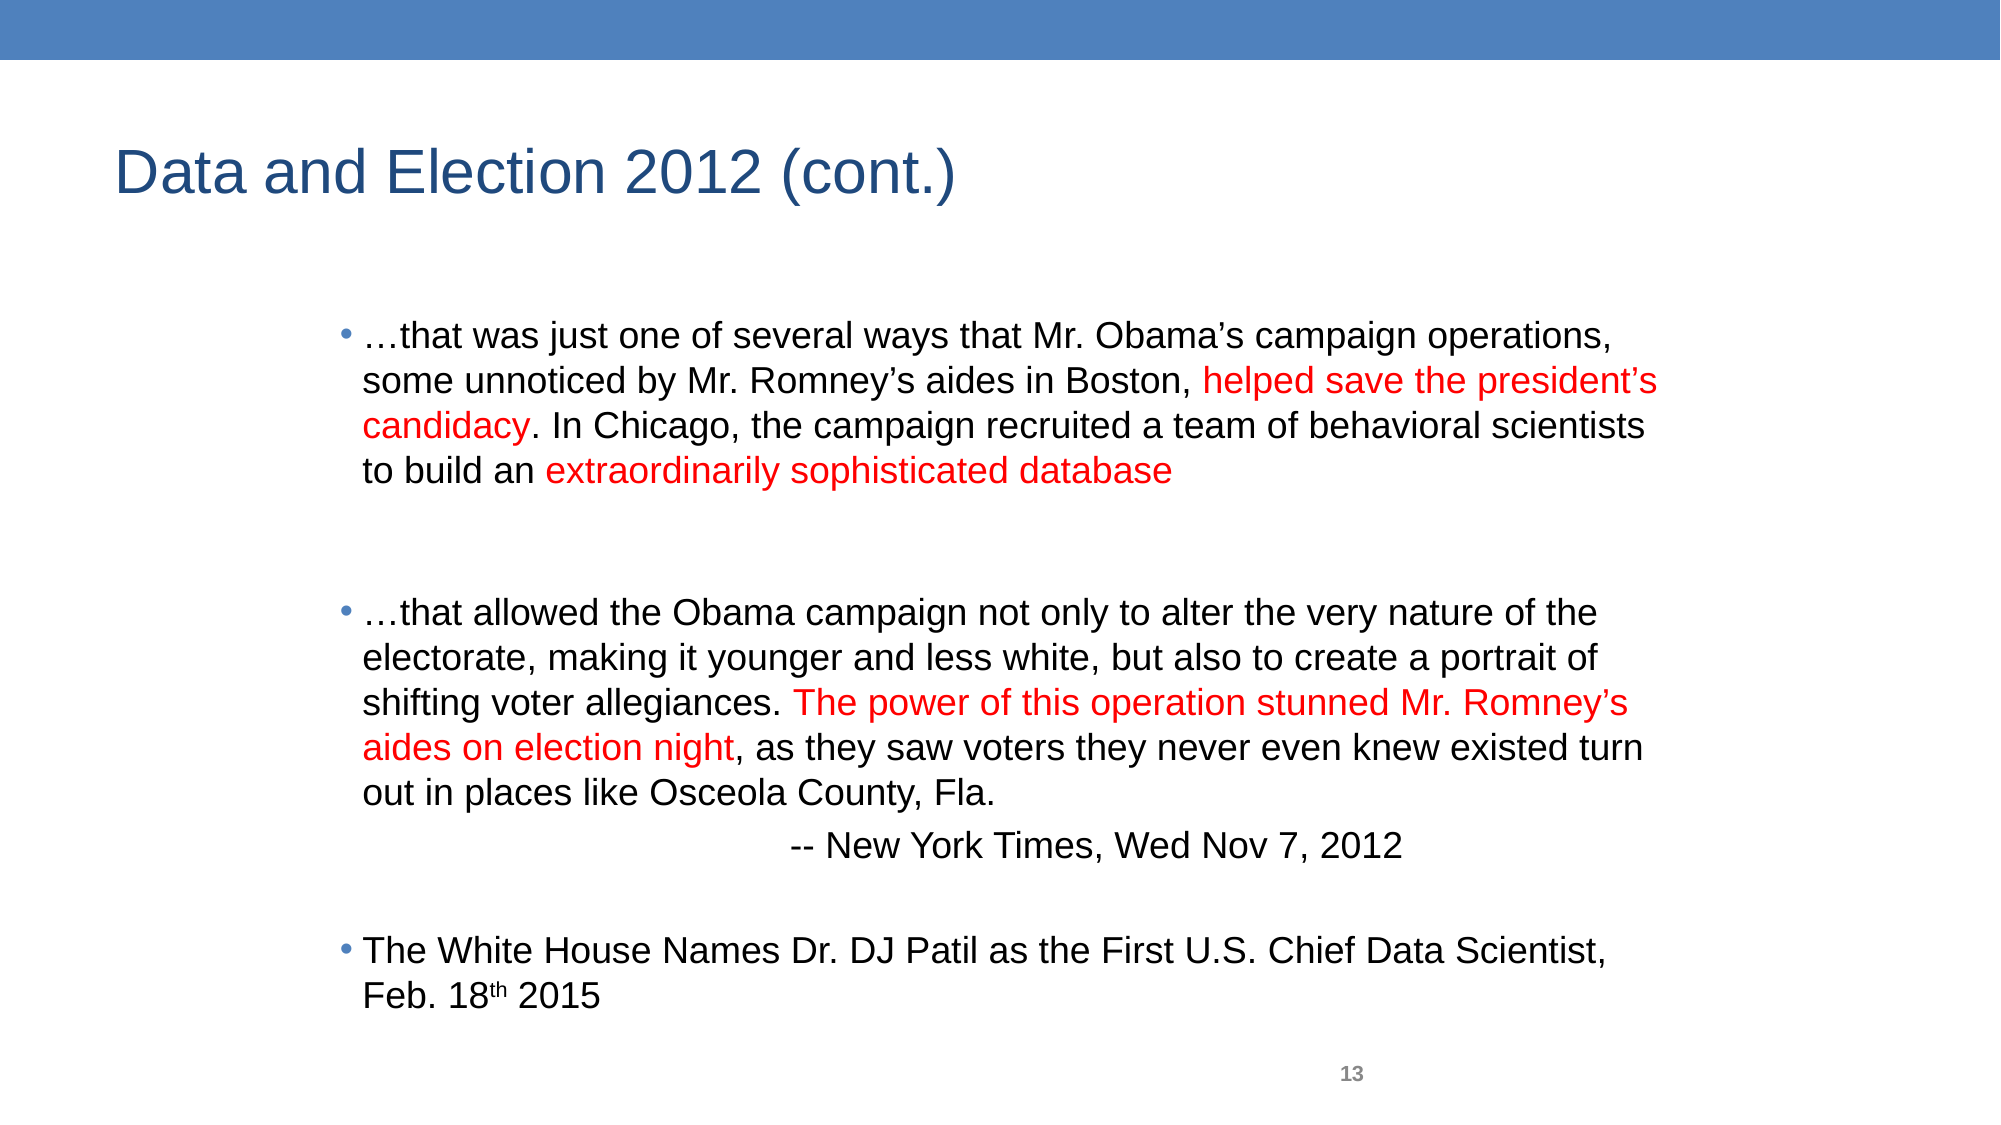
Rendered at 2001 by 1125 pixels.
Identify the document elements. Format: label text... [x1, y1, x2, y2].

slide_number ‹#› [1325, 1042, 1675, 1103]
list …that was just one of several ways that Mr. Obama’s campaign operations, some unnoticed by Mr. Romney’s aides in Boston, helped save the president’s candidacy. In Chicago, the campaign recruited a team of behavioral scientists to build an extraordinarily sophisticated database …that allowed the Obama campaign not only to alter the very nature of the electorate, making it younger and less white, but also to create a portrait of shifting voter allegiances. The power of this operation stunned Mr. Romney’s aides on election night, as they saw voters they never even knew existed turn out in places like Osceola County, Fla. -- New York Times, Wed Nov 7, 2012 The White House Names Dr. DJ Patil as the First U.S. Chief Data Scientist, Feb. 18th 2015 [324, 303, 1675, 1125]
title Data and Election 2012 (cont.) [99, 87, 1900, 250]
